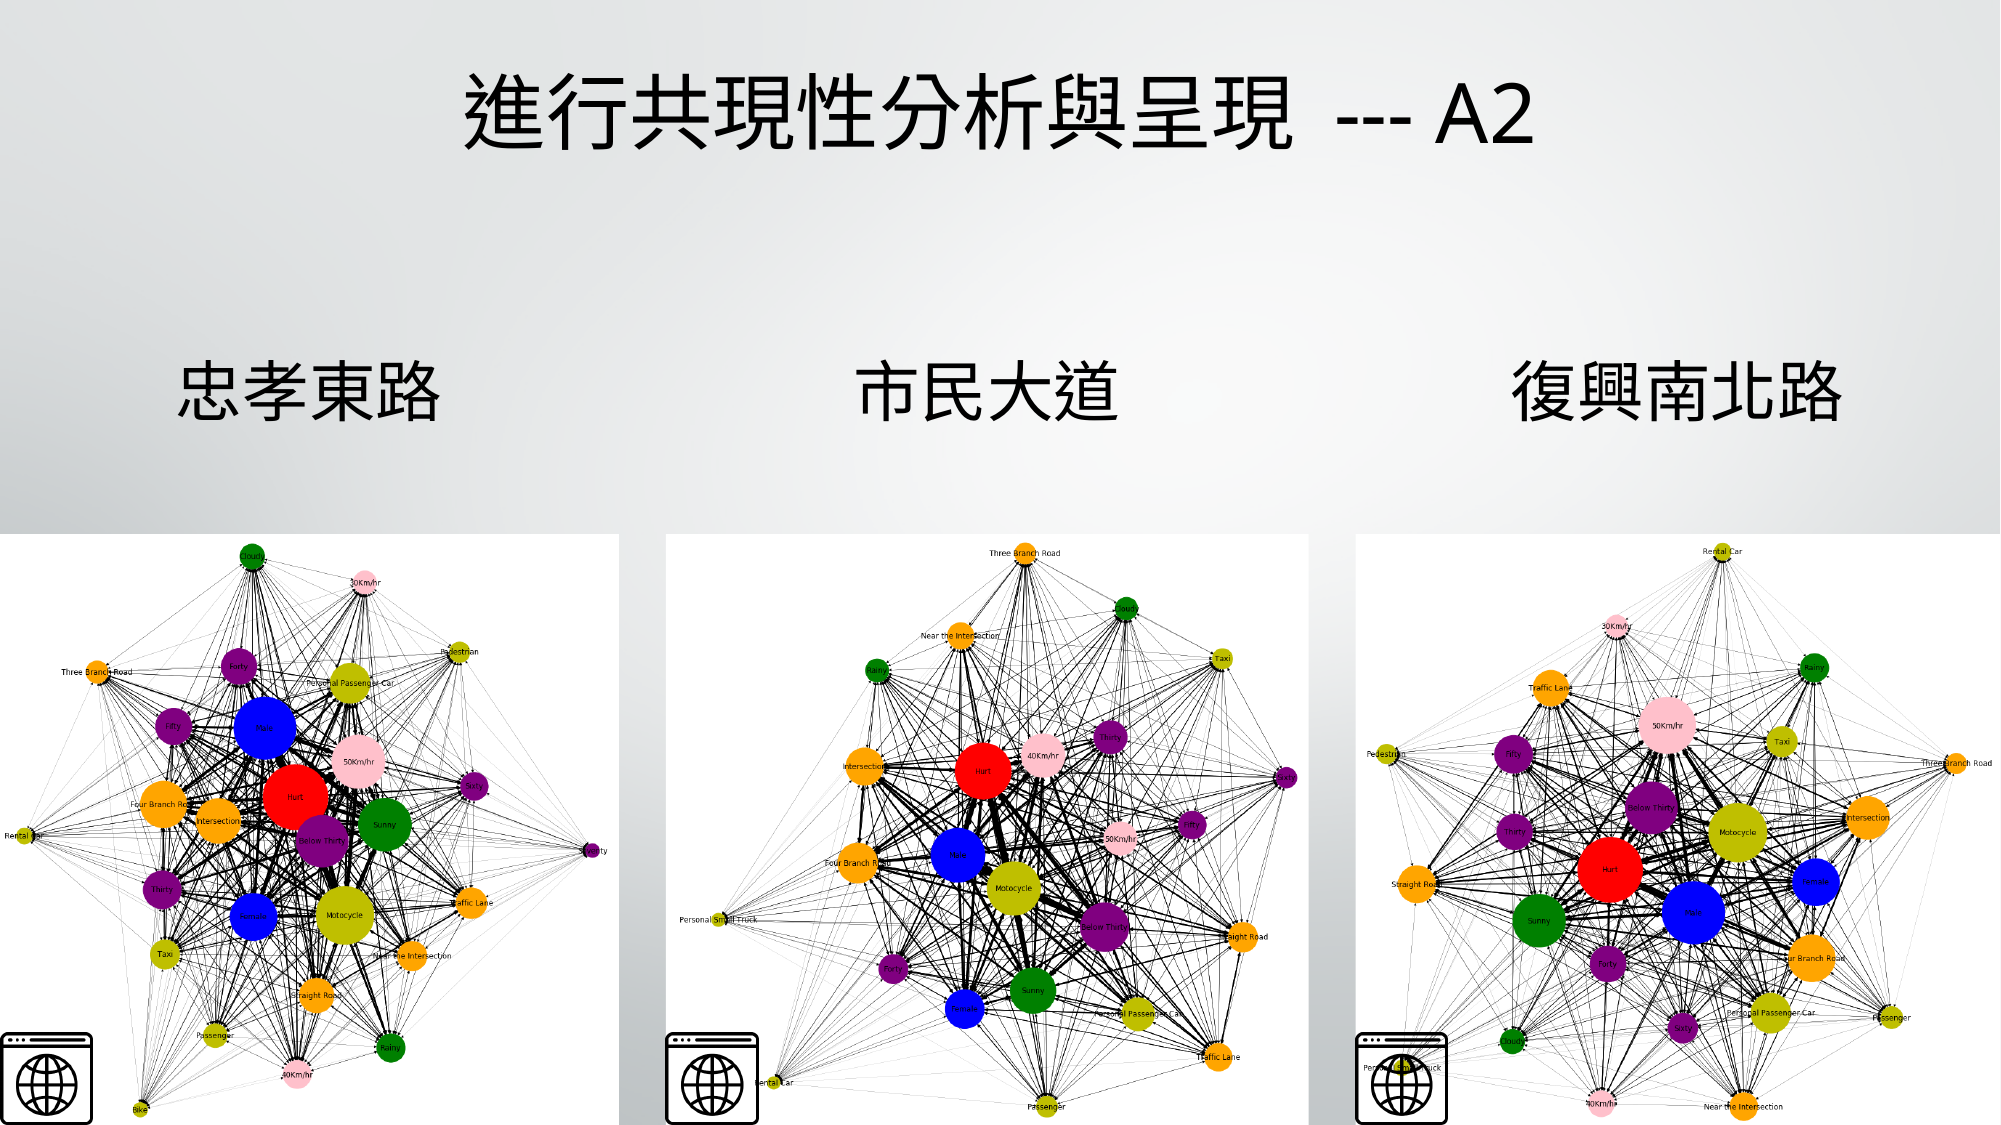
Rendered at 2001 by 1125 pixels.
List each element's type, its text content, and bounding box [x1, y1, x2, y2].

text_box 進行共現性分析與呈現 --- A2 [178, 0, 1822, 255]
text_box 市民大道 [665, 342, 1309, 438]
text_box [0, 306, 972, 819]
text_box 忠孝東路 [0, 342, 619, 438]
picture [0, 534, 620, 1125]
picture [1355, 534, 2000, 1125]
picture [665, 534, 1309, 1125]
text_box 復興南北路 [1355, 342, 2000, 438]
